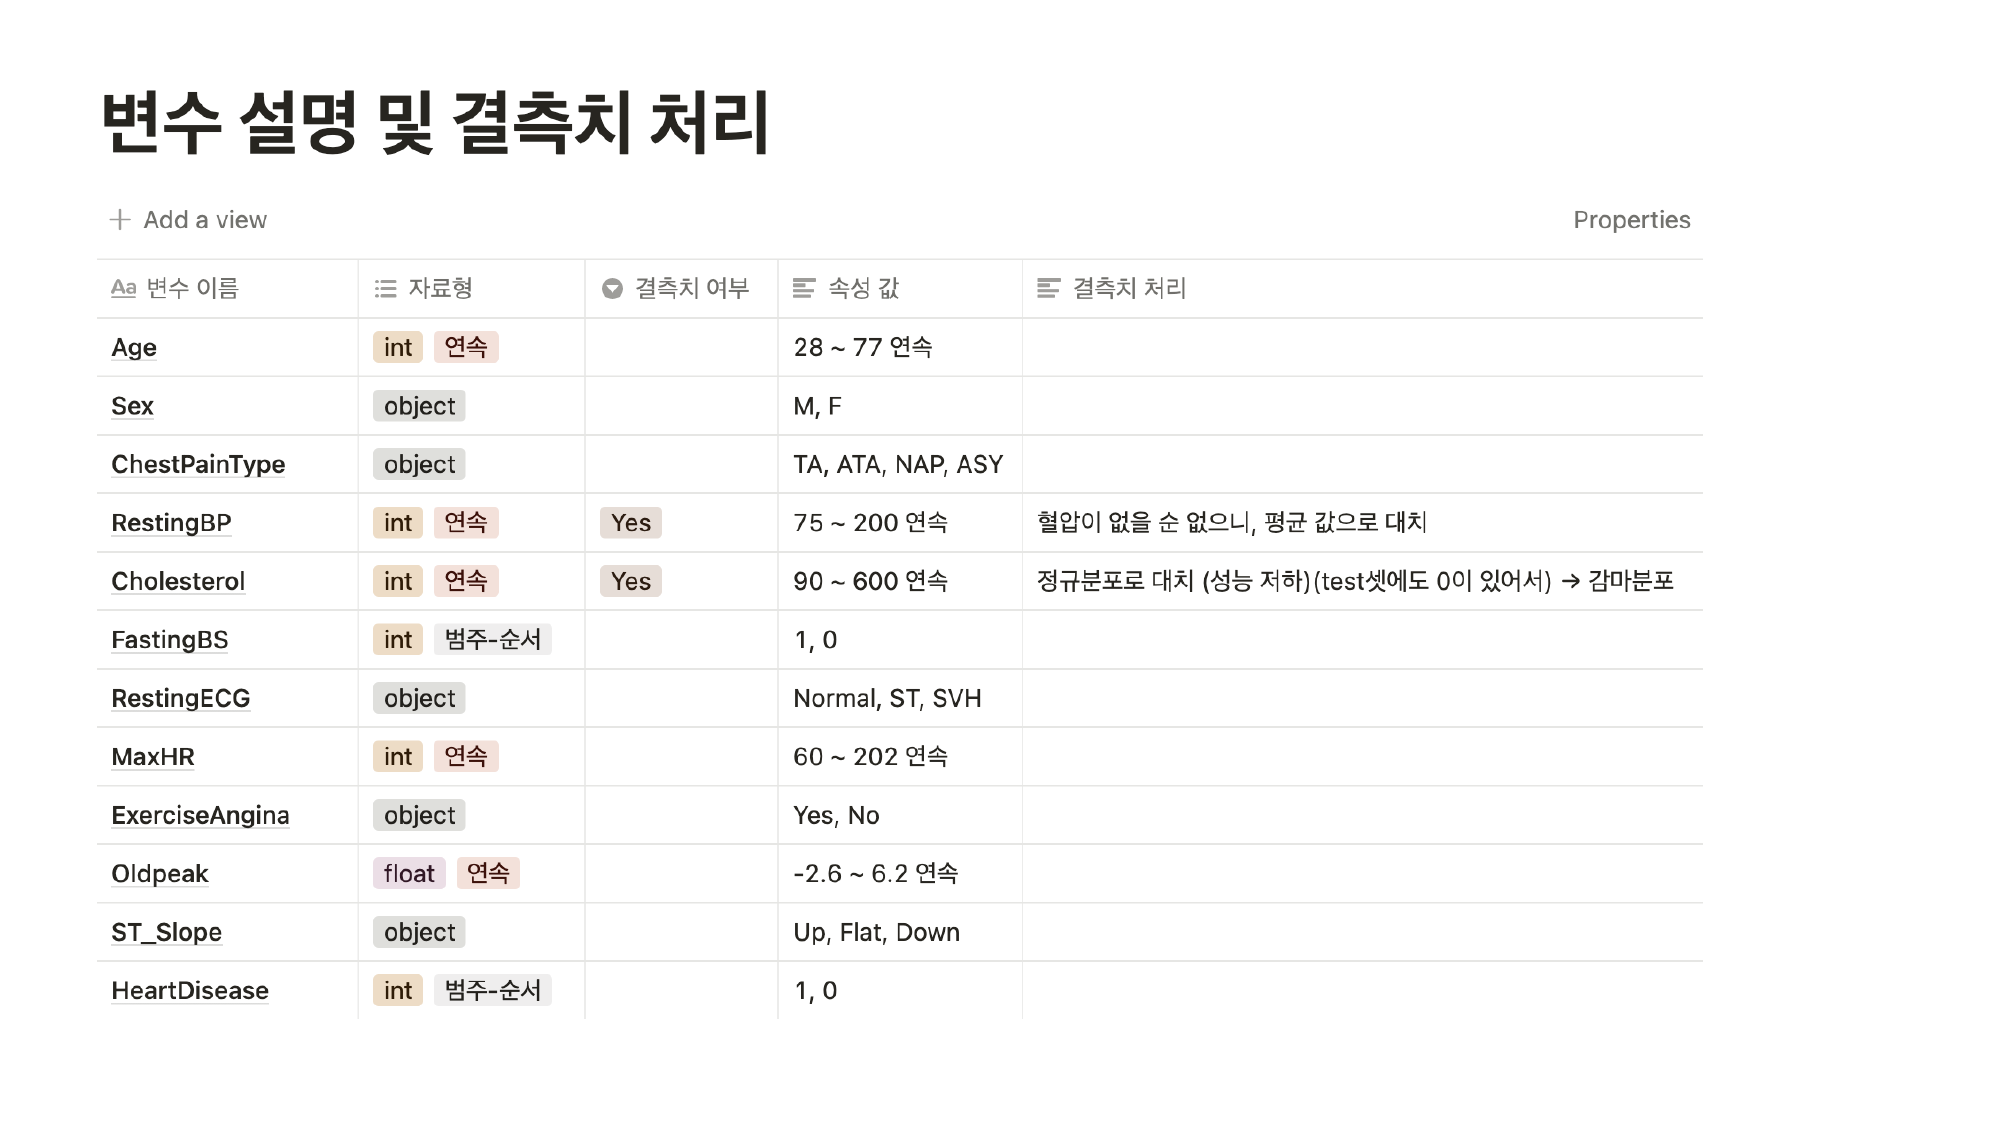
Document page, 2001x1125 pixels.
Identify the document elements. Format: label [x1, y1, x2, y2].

list [79, 49, 1703, 1020]
